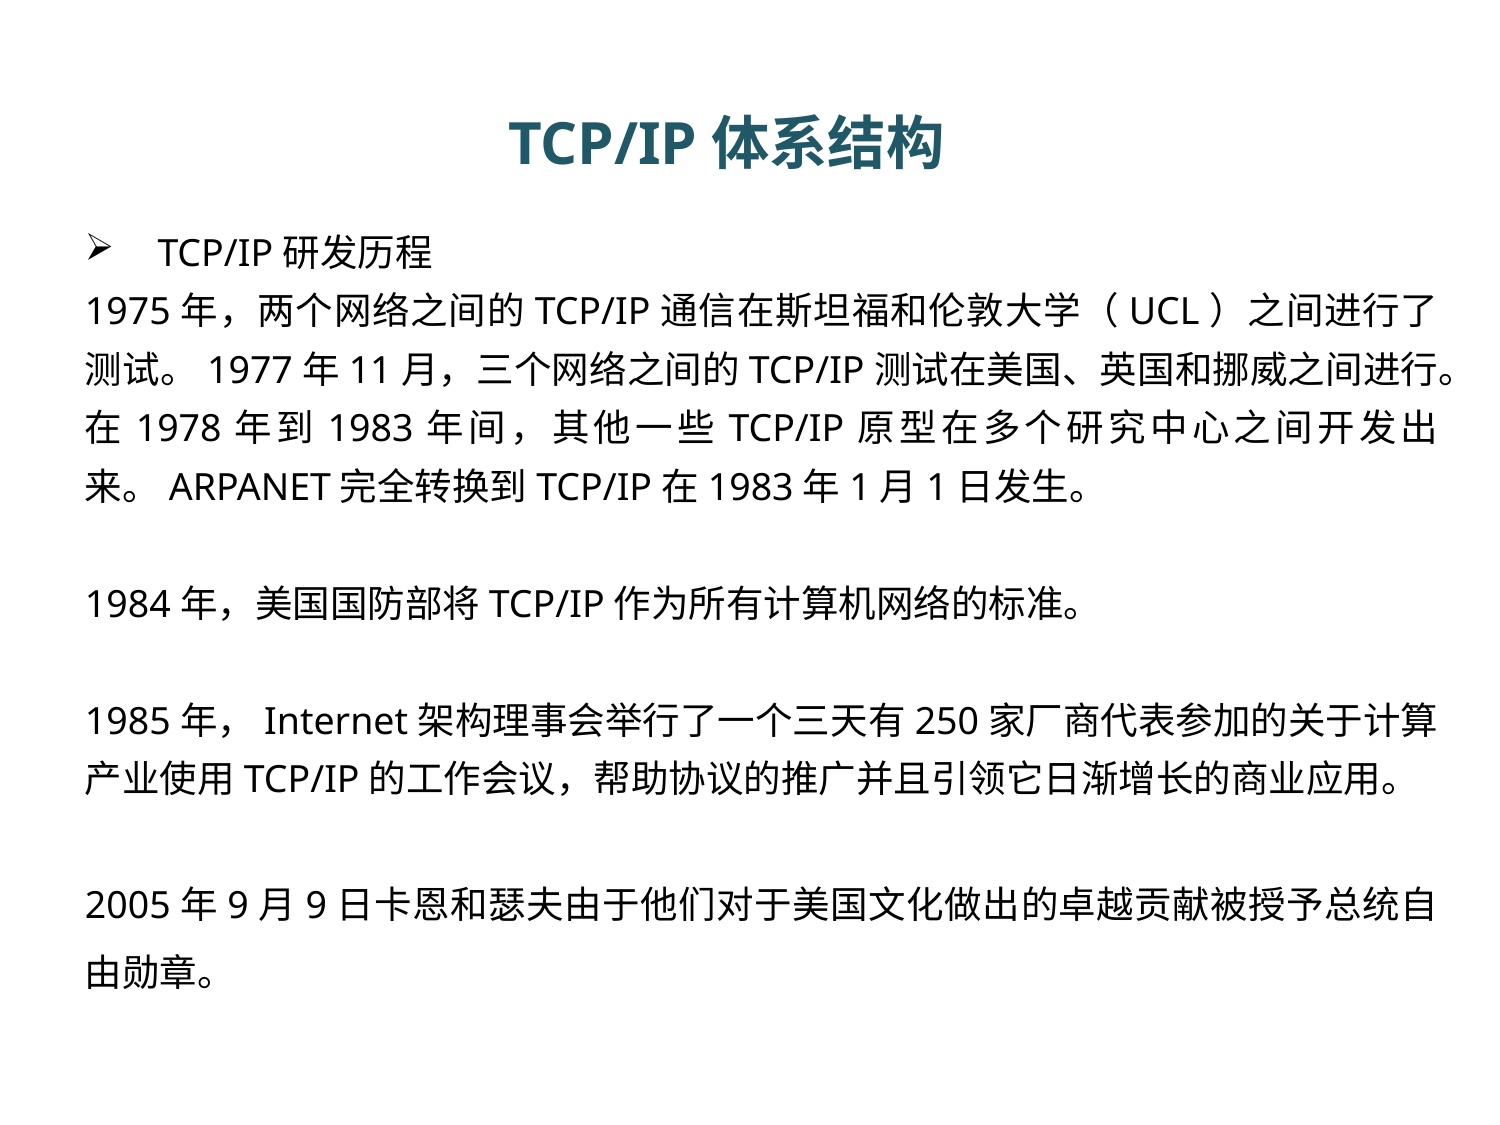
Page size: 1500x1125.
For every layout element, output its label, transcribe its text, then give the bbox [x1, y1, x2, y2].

text_box TCP/IP体系结构 [324, 98, 1128, 184]
text_box TCP/IP研发历程 1975年，两个网络之间的TCP/IP通信在斯坦福和伦敦大学（UCL）之间进行了测试。1977年11月，三个网络之间的TCP/IP测试在美国、英国和挪威之间进行。在1978年到1983年间，其他一些TCP/IP原型在多个研究中心之间开发出来。ARPANET完全转换到TCP/IP在1983年1月1日发生。 1984年，美国国防部将TCP/IP作为所有计算机网络的标准。 1985年，Internet架构理事会举行了一个三天有250家厂商代表参加的关于计算产业使用TCP/IP的工作会议，帮助协议的推广并且引领它日渐增长的商业应用。 2005年9月9日卡恩和瑟夫由于他们对于美国文化做出的卓越贡献被授予总统自由勋章。 [70, 199, 1454, 1002]
